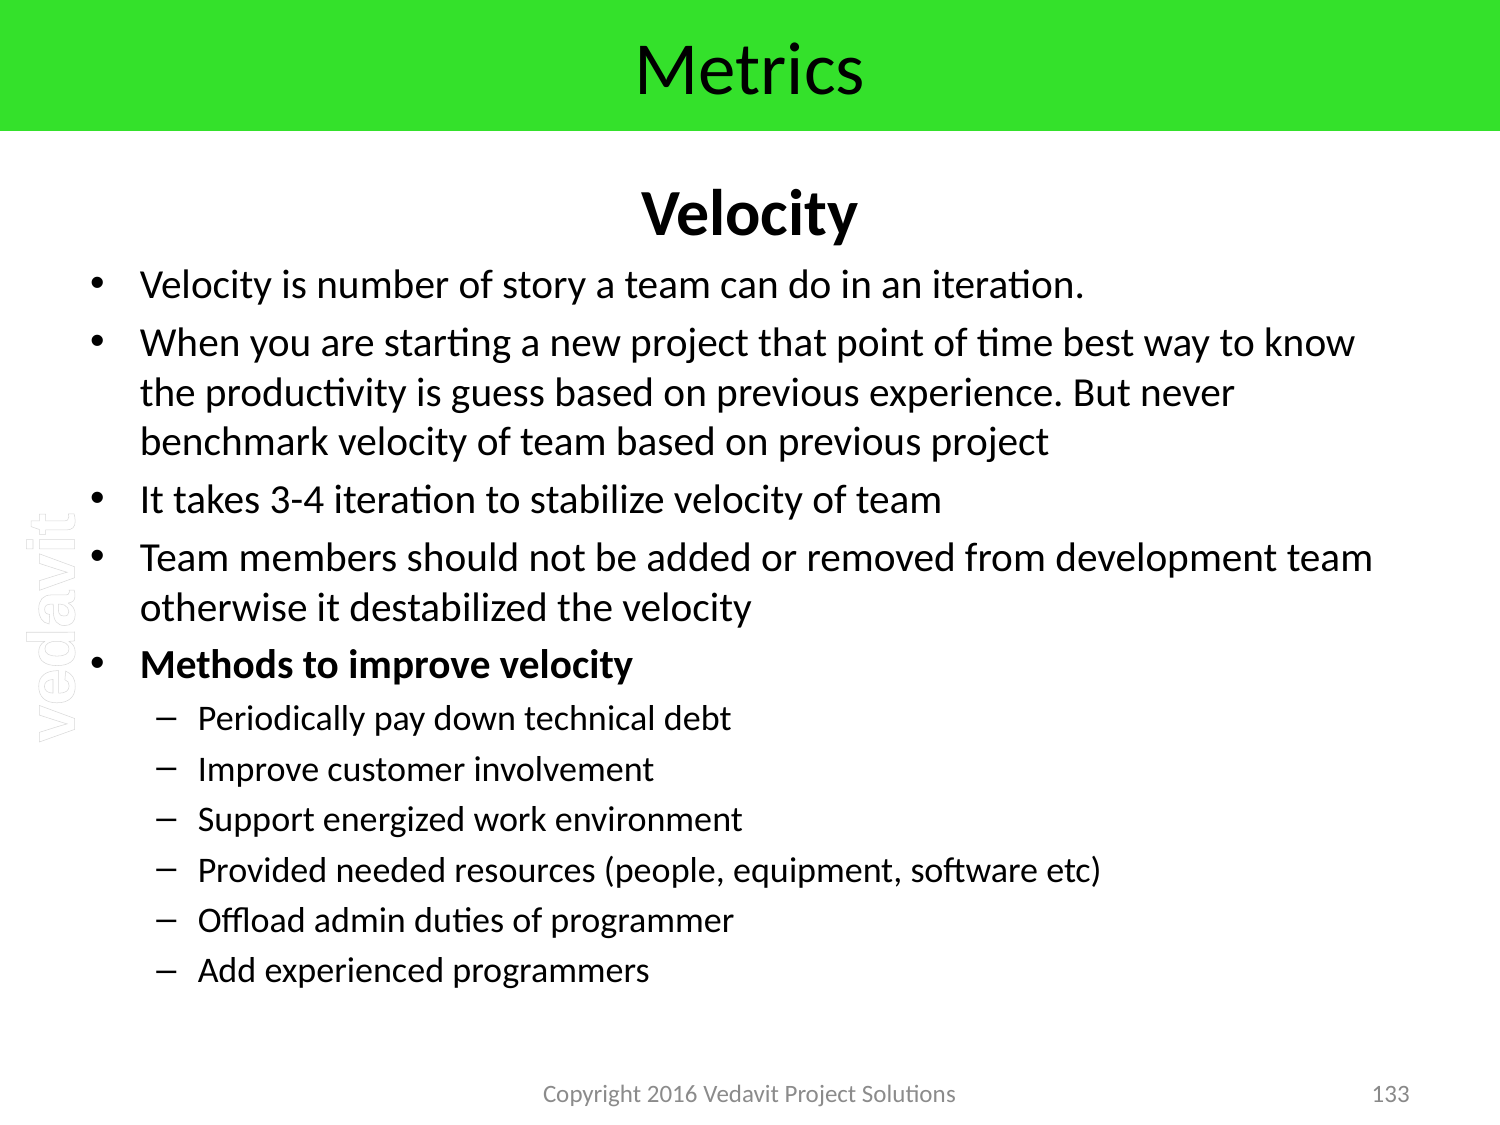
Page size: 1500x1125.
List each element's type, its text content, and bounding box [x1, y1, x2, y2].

slide_number 133 [1074, 1062, 1425, 1123]
footer Copyright 2016 Vedavit Project Solutions [512, 1062, 988, 1123]
title Metrics [0, 0, 1500, 131]
list Velocity Velocity is number of story a team can do in an iteration. When you are starting a new project that point of time best way to know the productivity is guess based on previous experience. But never benchmark velocity of team based on previous project It takes 3-4 iteration to stabilize velocity of team Team members should not be added or removed from development team otherwise it destabilized the velocity Methods to improve velocity Periodically pay down technical debt Improve customer involvement Support energized work environment Provided needed resources (people, equipment, software etc) Offload admin duties of programmer Add experienced programmers [75, 162, 1425, 1000]
